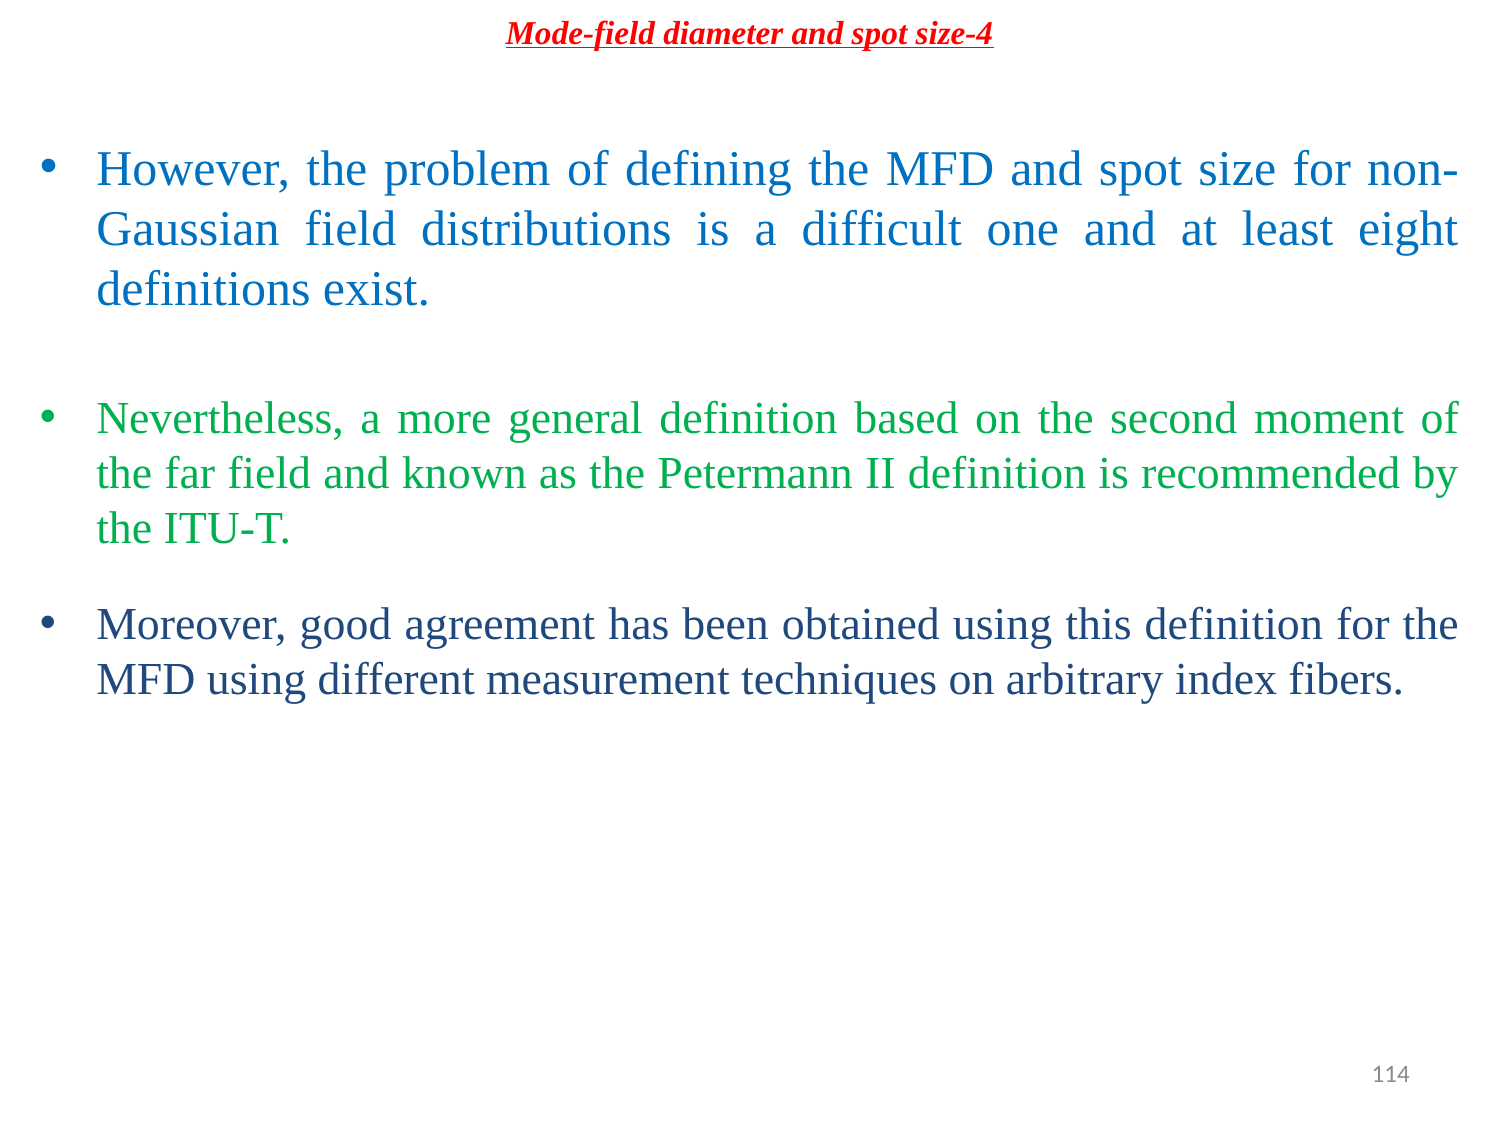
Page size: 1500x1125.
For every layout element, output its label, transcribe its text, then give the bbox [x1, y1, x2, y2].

list However, the problem of defining the MFD and spot size for non-Gaussian field distributions is a difficult one and at least eight definitions exist. Nevertheless, a more general definition based on the second moment of the far field and known as the Petermann II definition is recommended by the ITU-T. Moreover, good agreement has been obtained using this definition for the MFD using different measurement techniques on arbitrary index fibers. [24, 62, 1475, 813]
slide_number 114 [1074, 1042, 1425, 1103]
title Mode-field diameter and spot size-4 [24, 0, 1475, 62]
